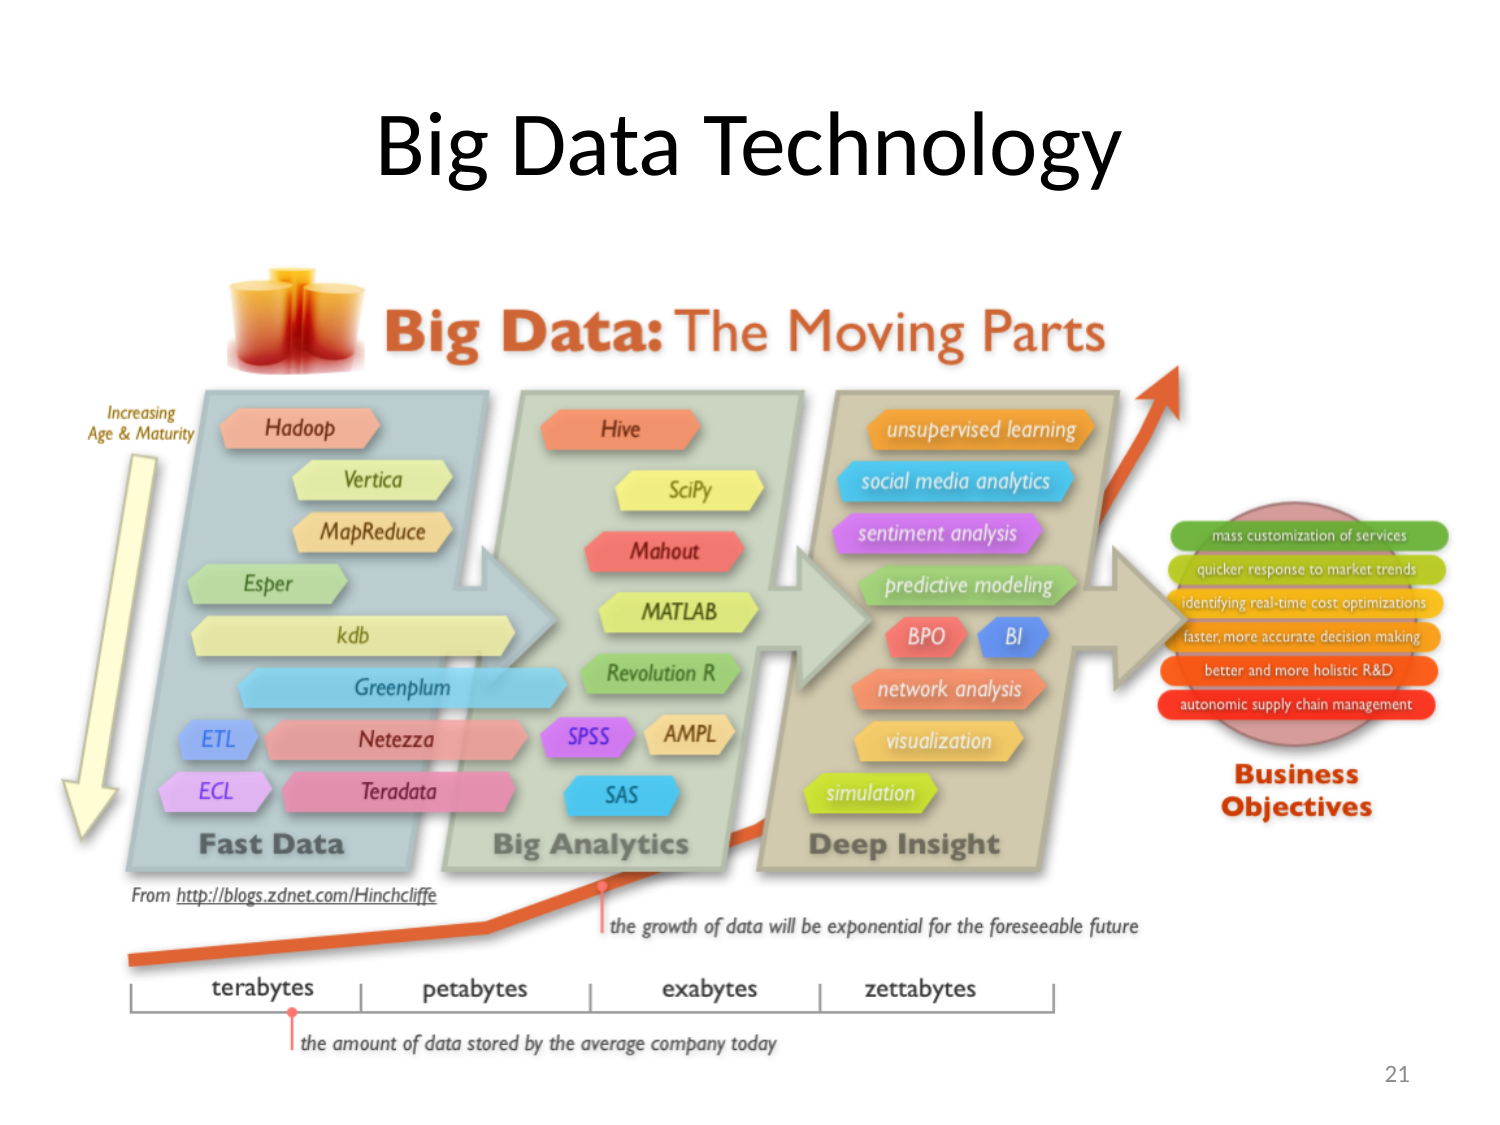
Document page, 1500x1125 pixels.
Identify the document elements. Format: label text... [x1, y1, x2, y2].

picture [52, 259, 1455, 1062]
slide_number 21 [1074, 1070, 1425, 1103]
title Big Data Technology [75, 45, 1425, 233]
